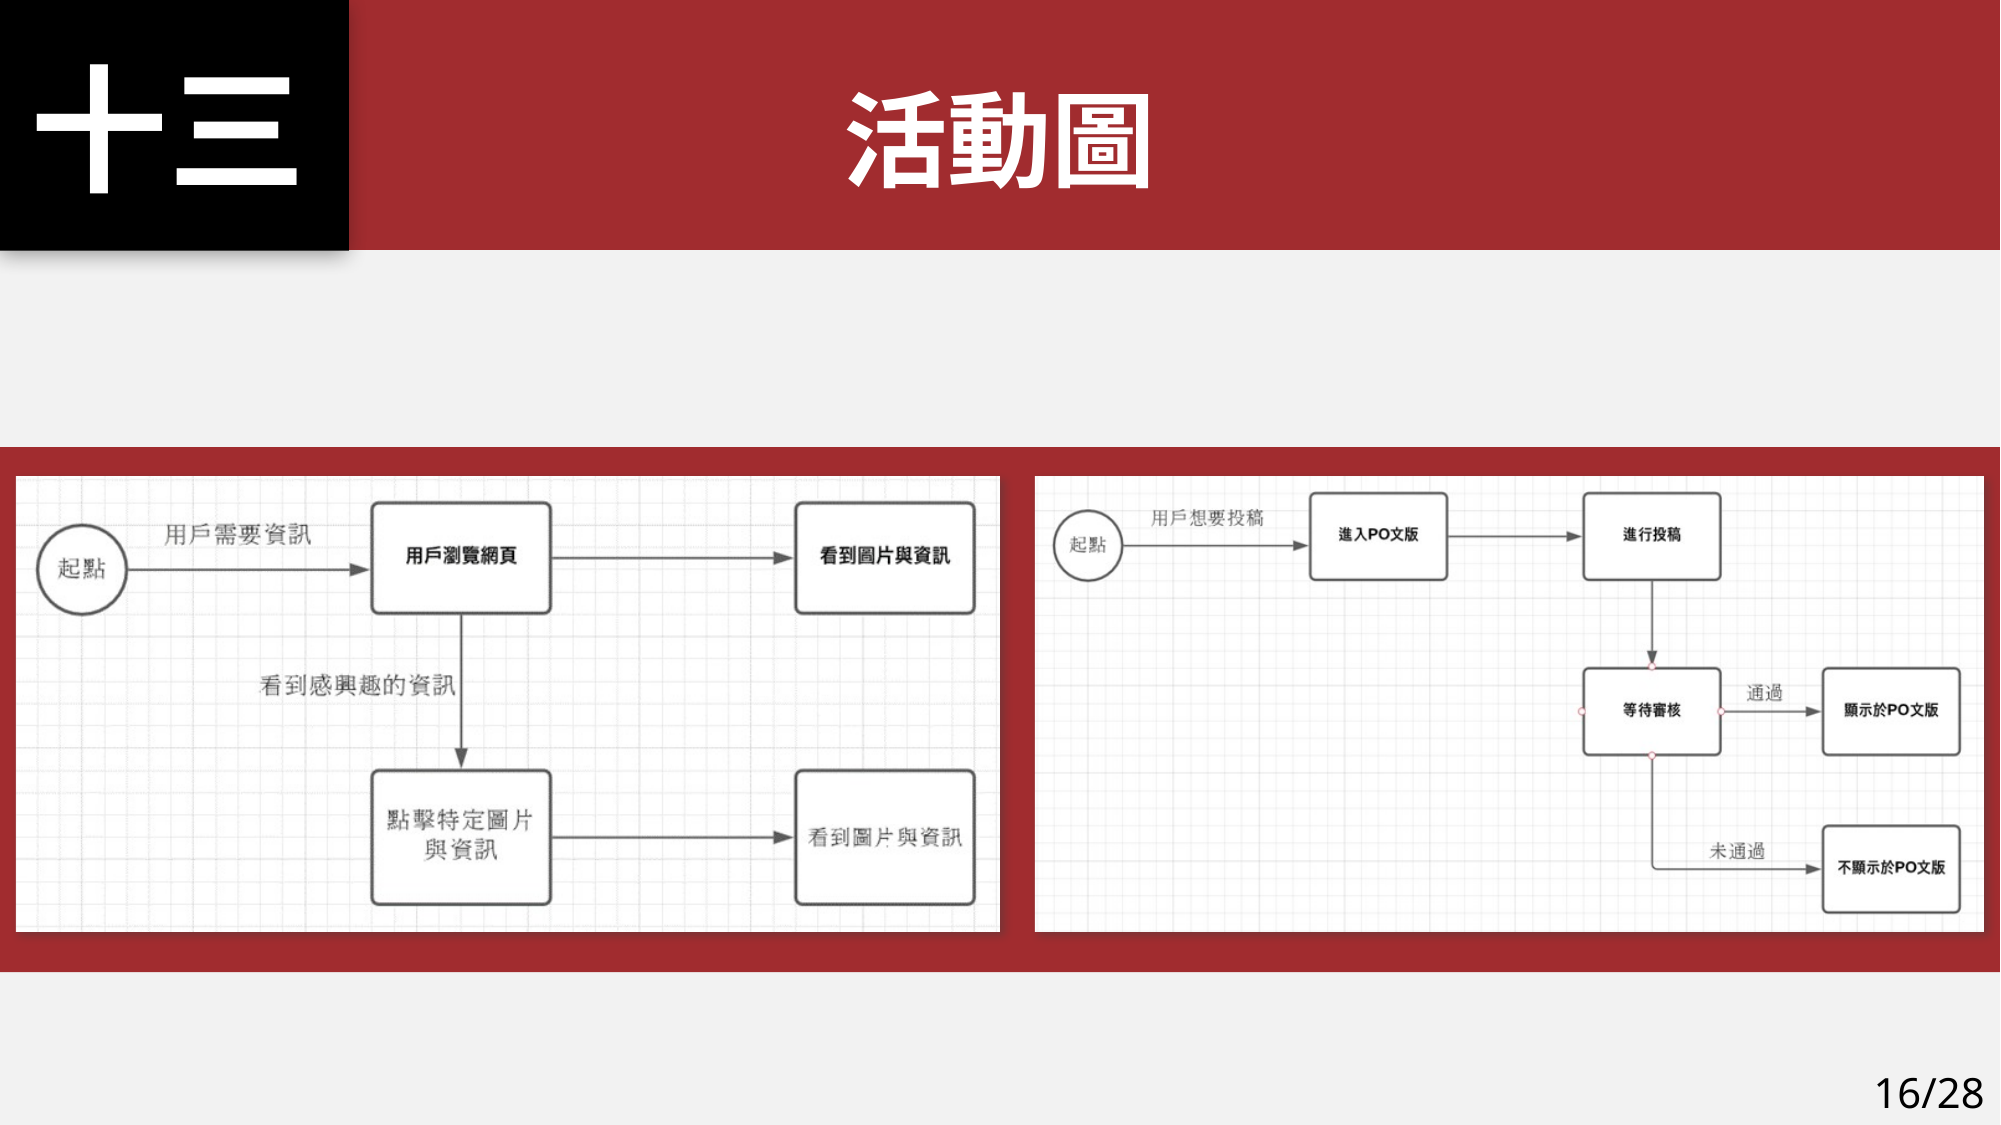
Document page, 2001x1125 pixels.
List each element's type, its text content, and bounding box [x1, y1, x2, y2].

text_box [0, 446, 2000, 973]
text_box 十三 [15, 36, 333, 217]
text_box [0, 0, 350, 252]
picture [15, 475, 1000, 932]
text_box 活動圖 [828, 68, 1172, 208]
text_box [357, 0, 2000, 251]
picture [1034, 475, 1984, 932]
